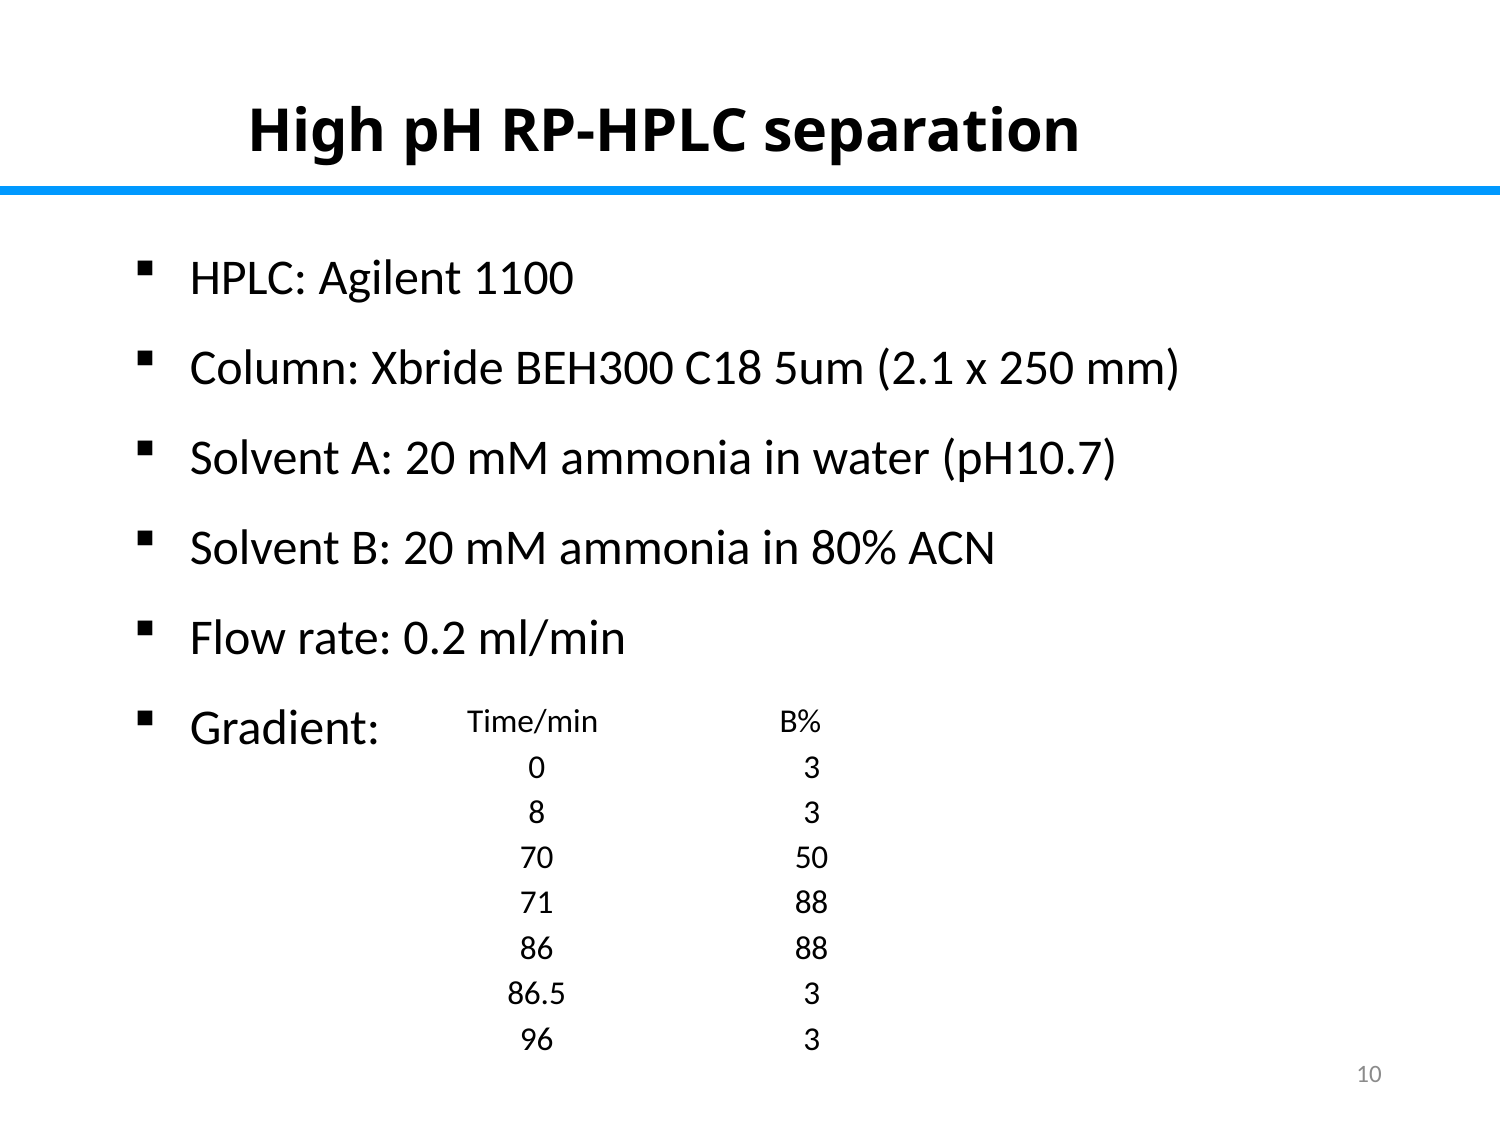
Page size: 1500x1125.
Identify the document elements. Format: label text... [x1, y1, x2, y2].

table_cell 88 [665, 877, 958, 922]
slide_number 10 [1059, 1042, 1397, 1103]
table_cell 3 [665, 786, 958, 832]
table_header B% [665, 696, 958, 741]
text_box High pH RP-HPLC separation [198, 86, 1132, 190]
table_cell 0 [408, 741, 665, 786]
table_cell 96 [408, 1013, 665, 1058]
table_cell 3 [665, 1013, 958, 1058]
table_cell 8 [408, 786, 665, 832]
table_cell 86 [408, 922, 665, 968]
table_header Time/min [408, 696, 665, 741]
table_cell 3 [665, 741, 958, 786]
table_cell 88 [665, 922, 958, 968]
text_box HPLC: Agilent 1100 Column: Xbride BEH300 C18 5um (2.1 x 250 mm) Solvent A: 20 mM ammonia in water (pH10.7) Solvent B: 20 mM ammonia in 80% ACN Flow rate: 0.2 ml/min Gradient: [71, 207, 1208, 923]
table_cell 3 [665, 968, 958, 1013]
table_cell 86.5 [408, 968, 665, 1013]
table_cell 70 [408, 832, 665, 877]
table_cell 50 [665, 832, 958, 877]
table_cell 71 [408, 877, 665, 922]
